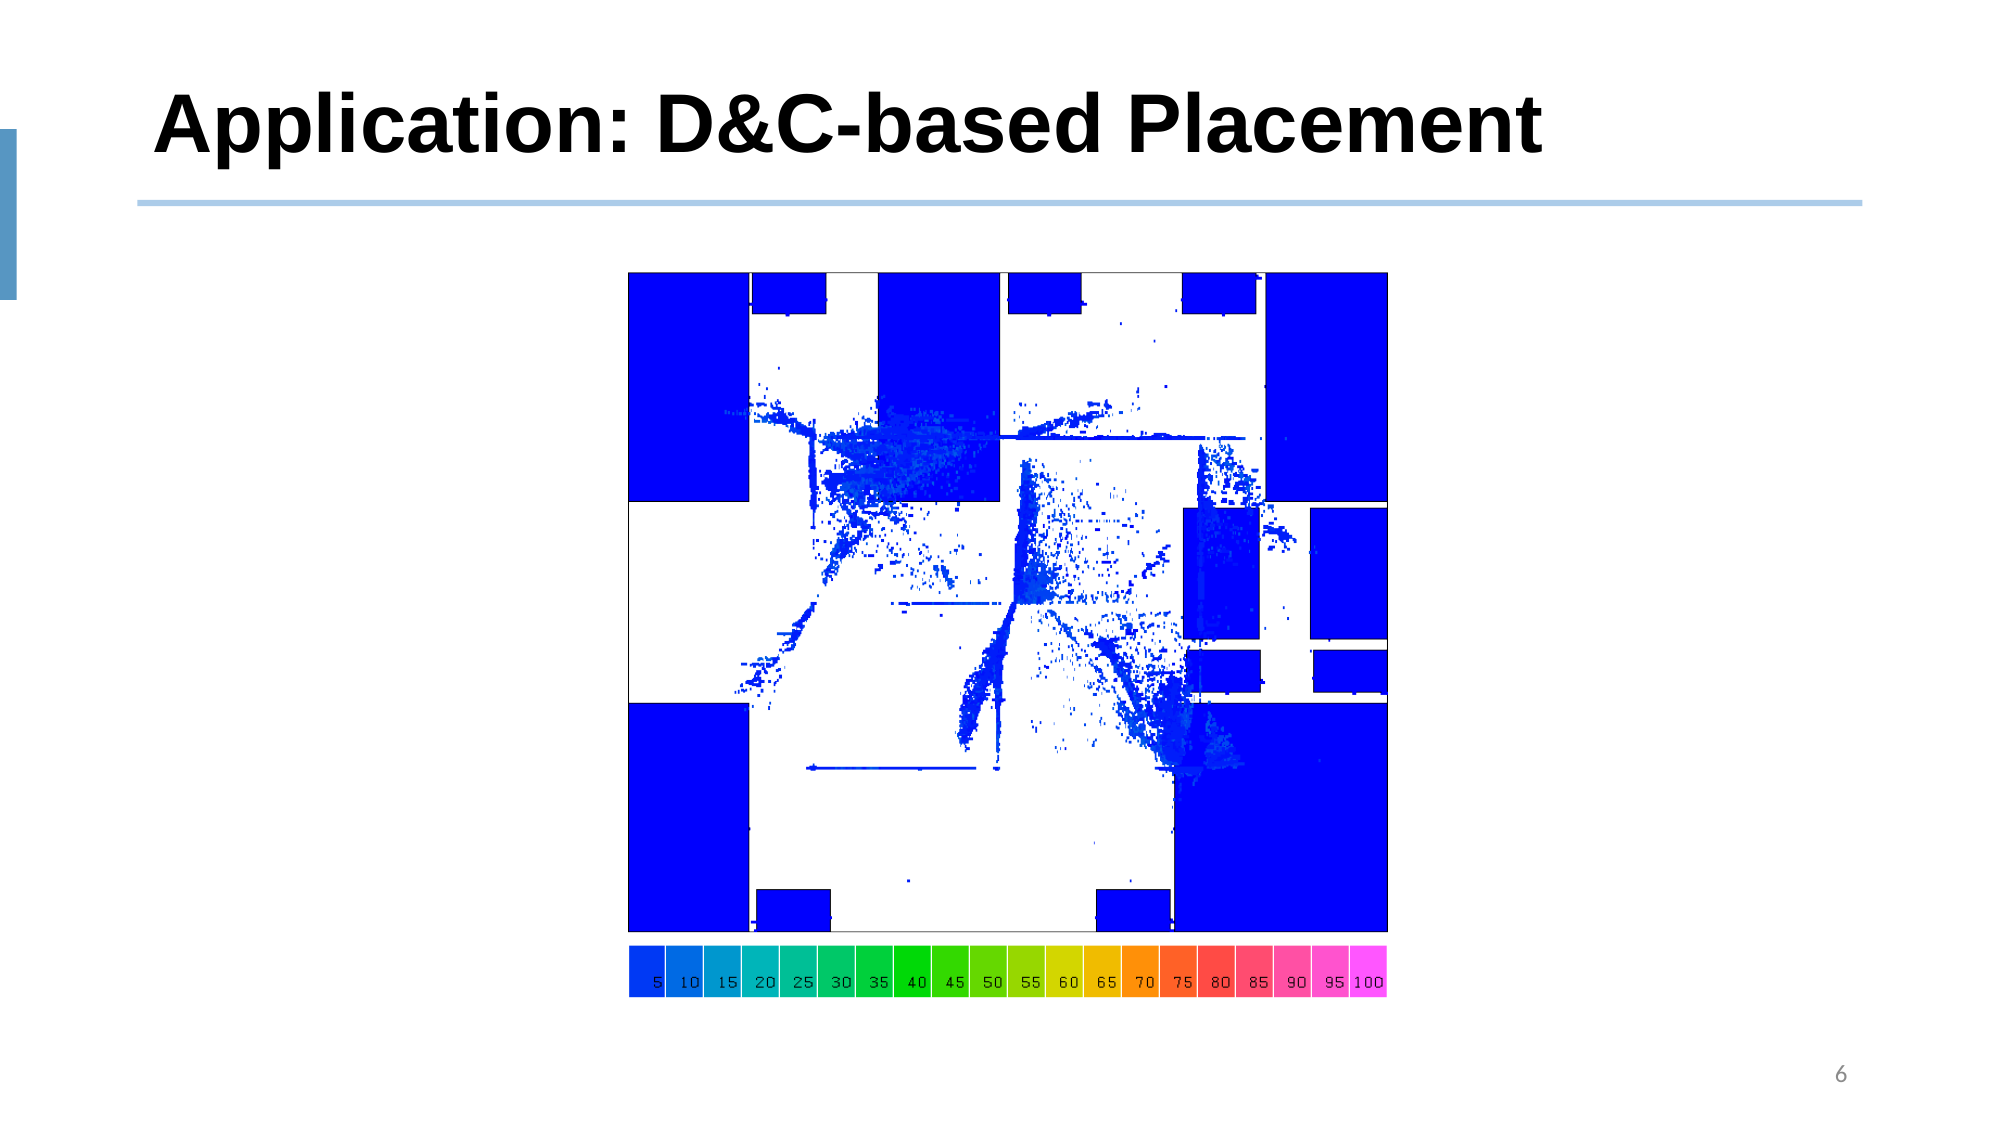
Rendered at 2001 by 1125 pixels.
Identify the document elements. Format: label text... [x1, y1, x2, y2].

slide_number 6 [1412, 1042, 1863, 1103]
picture [628, 230, 1388, 1043]
title Application: D&C-based Placement [137, 42, 1863, 208]
